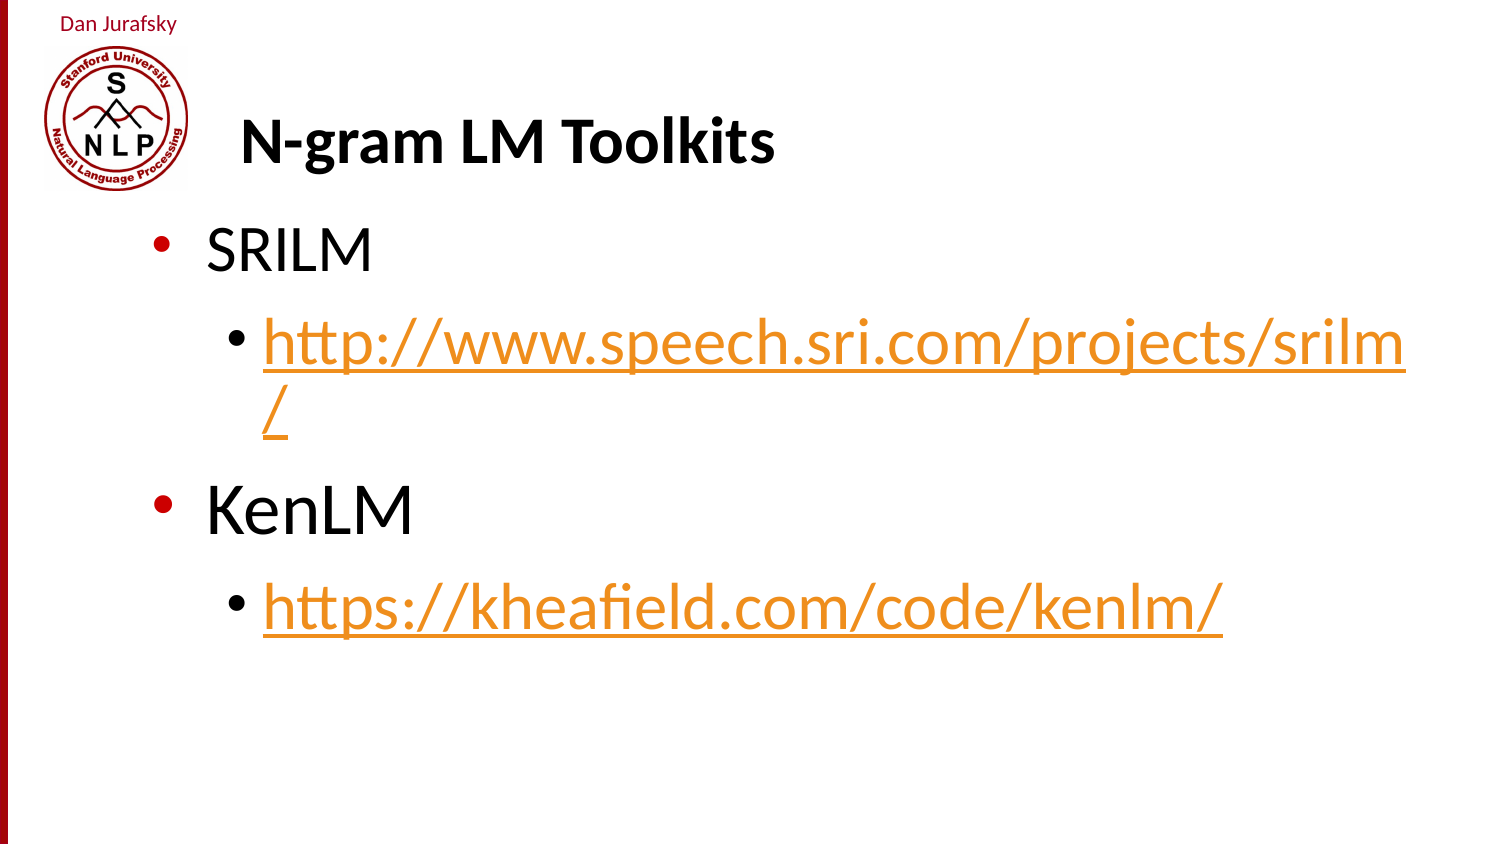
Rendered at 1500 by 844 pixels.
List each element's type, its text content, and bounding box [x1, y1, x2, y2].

list SRILM http://www.speech.sri.com/projects/srilm/ KenLM https://kheafield.com/code/kenlm/ [135, 196, 1425, 760]
picture [44, 46, 188, 191]
title N-gram LM Toolkits [225, 62, 1450, 185]
